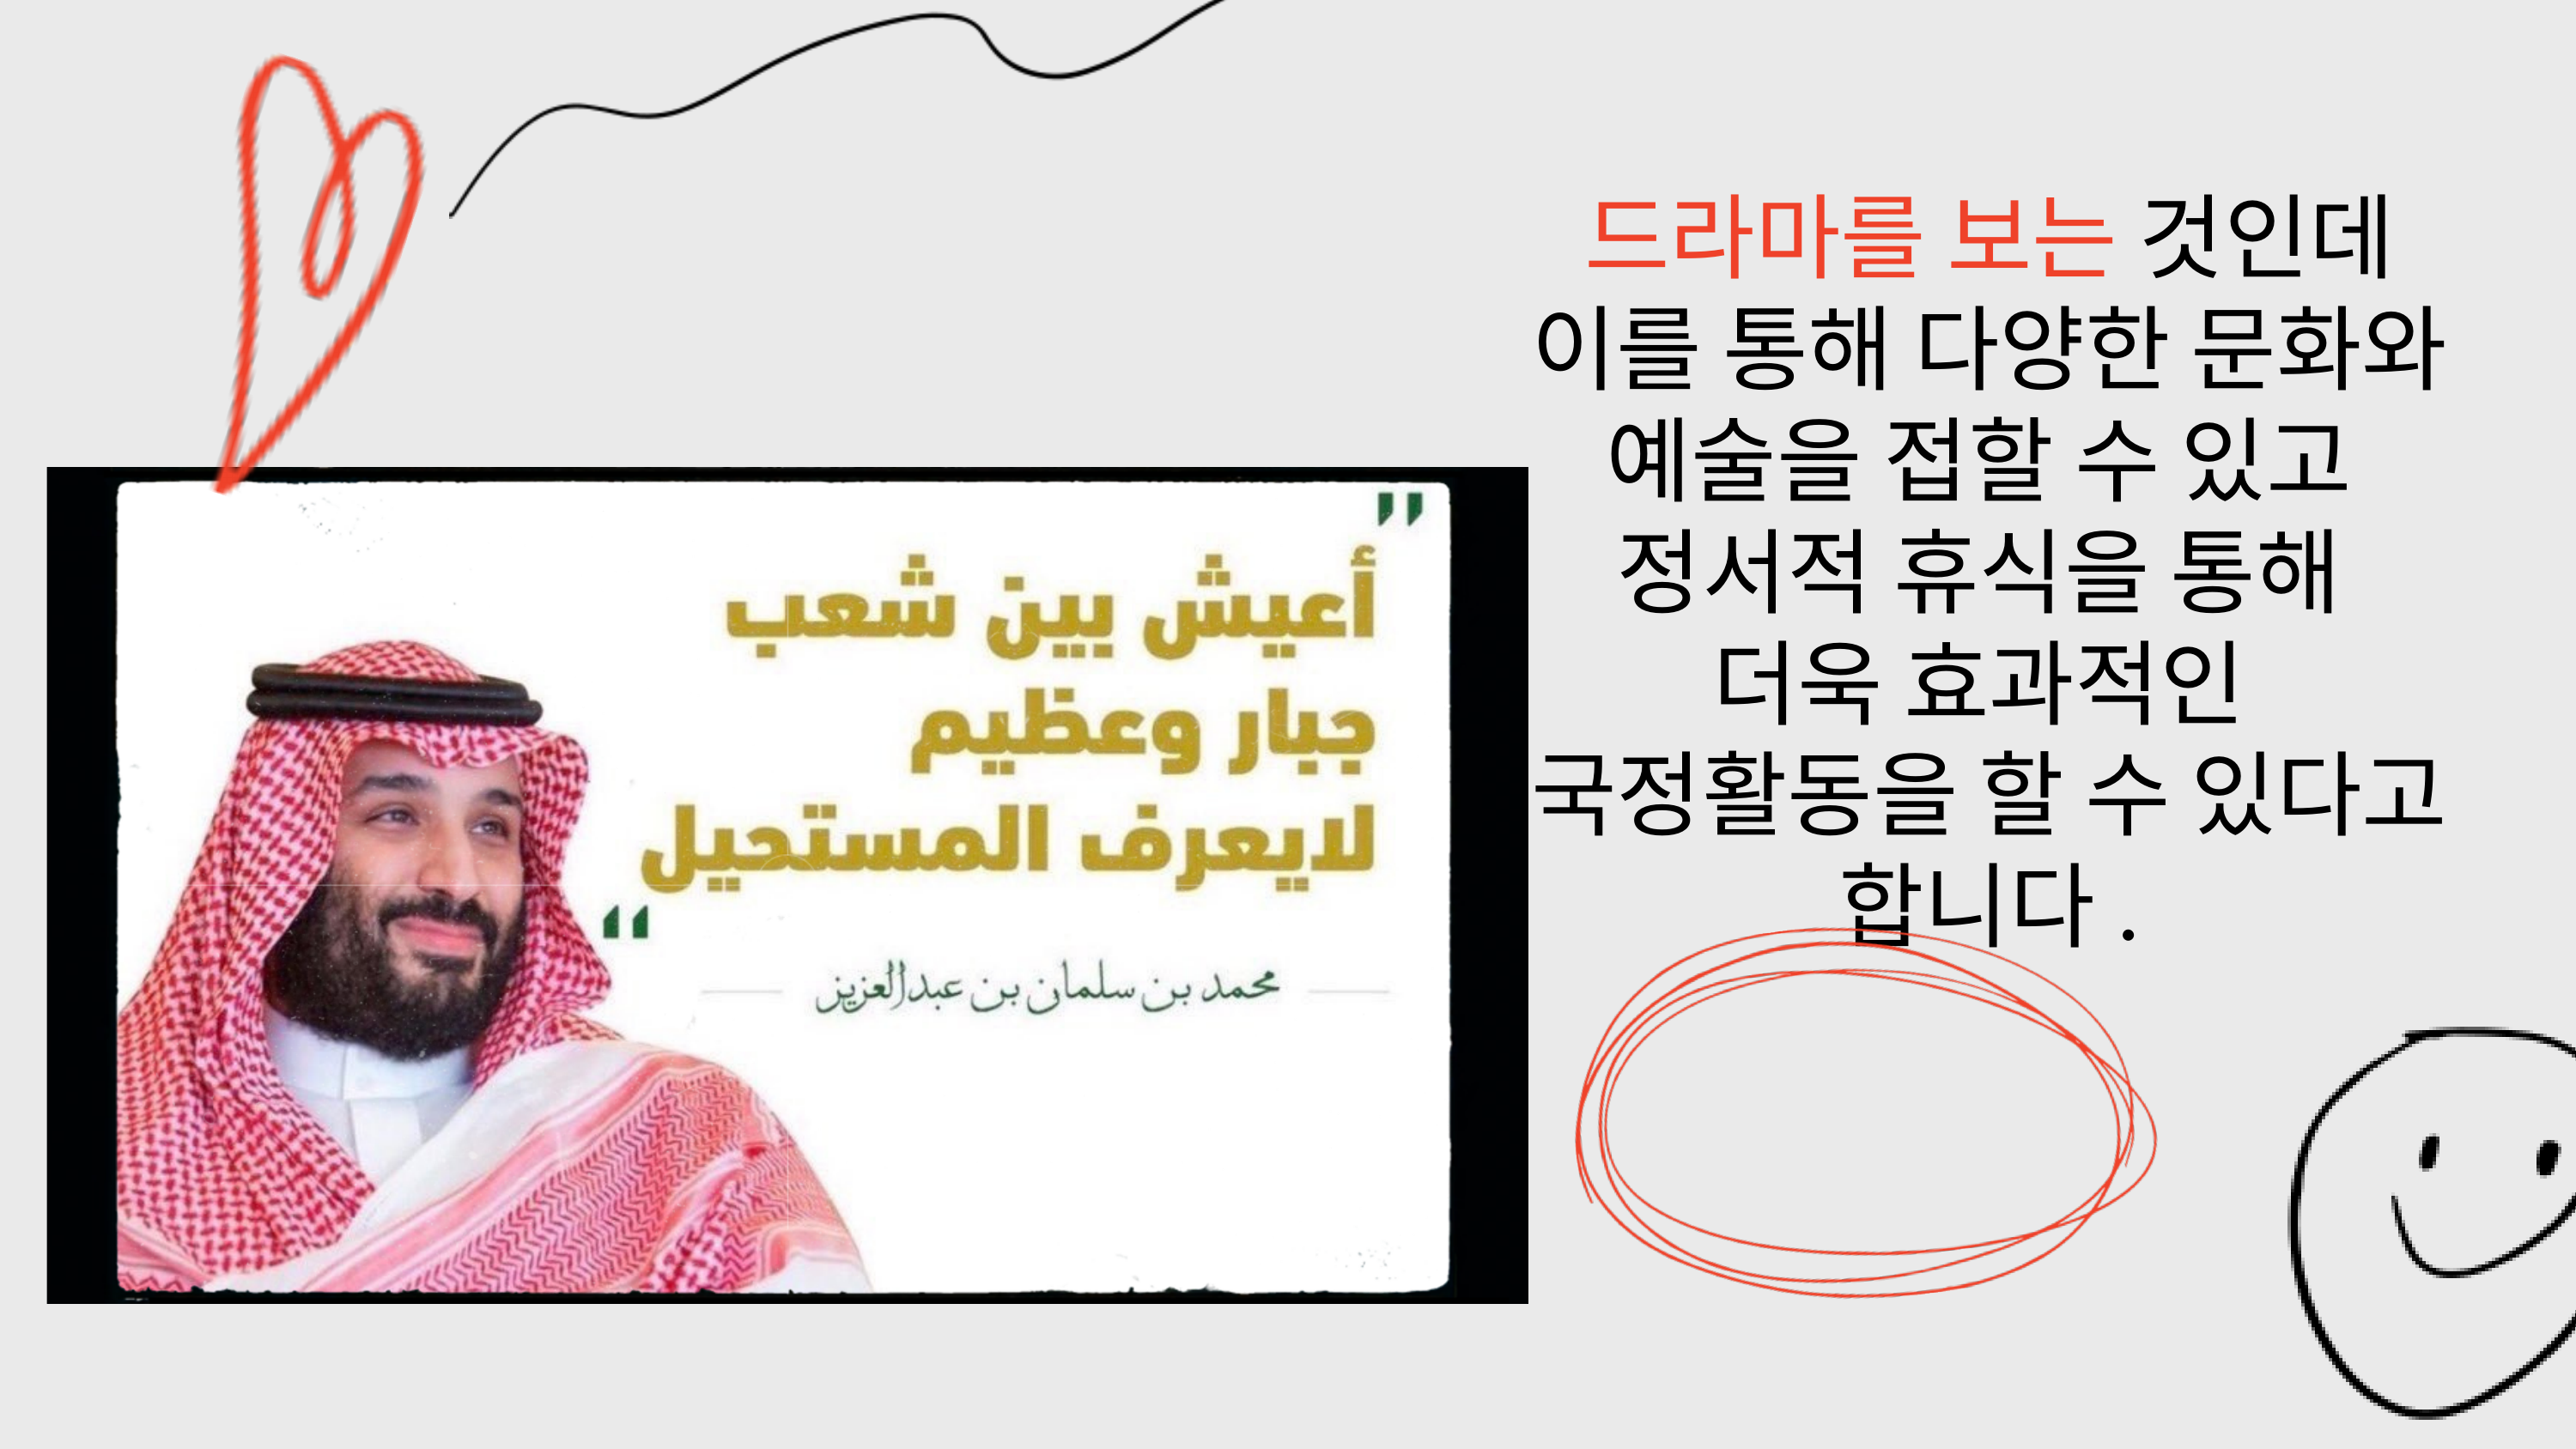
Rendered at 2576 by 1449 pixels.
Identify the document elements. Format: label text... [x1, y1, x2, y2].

picture [2287, 1027, 2576, 1425]
picture [1552, 821, 2173, 1401]
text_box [46, 467, 1529, 1304]
text_box 드라마를 보는 것인데 이를 통해 다양한 문화와 예술을 접할 수 있고 정서적 휴식을 통해 더욱 효과적인 국정활동을 할 수 있다고 합니다. [1504, 179, 2476, 1071]
picture [449, 0, 1481, 219]
picture [125, 49, 447, 505]
